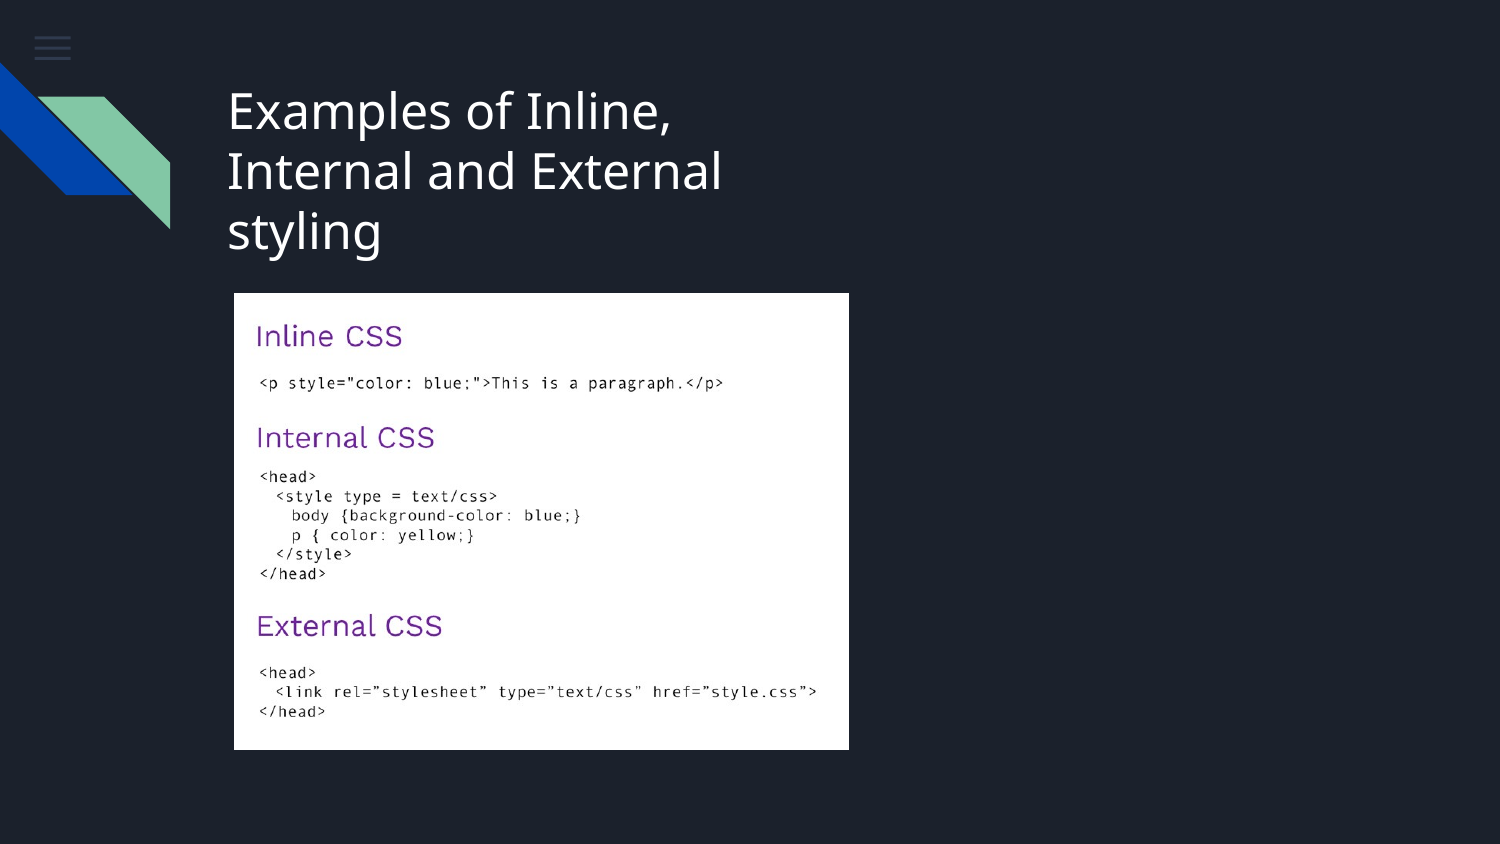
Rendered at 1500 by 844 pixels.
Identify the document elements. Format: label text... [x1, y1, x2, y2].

title Examples of Inline, Internal and External styling [212, 64, 836, 310]
picture [234, 293, 849, 750]
